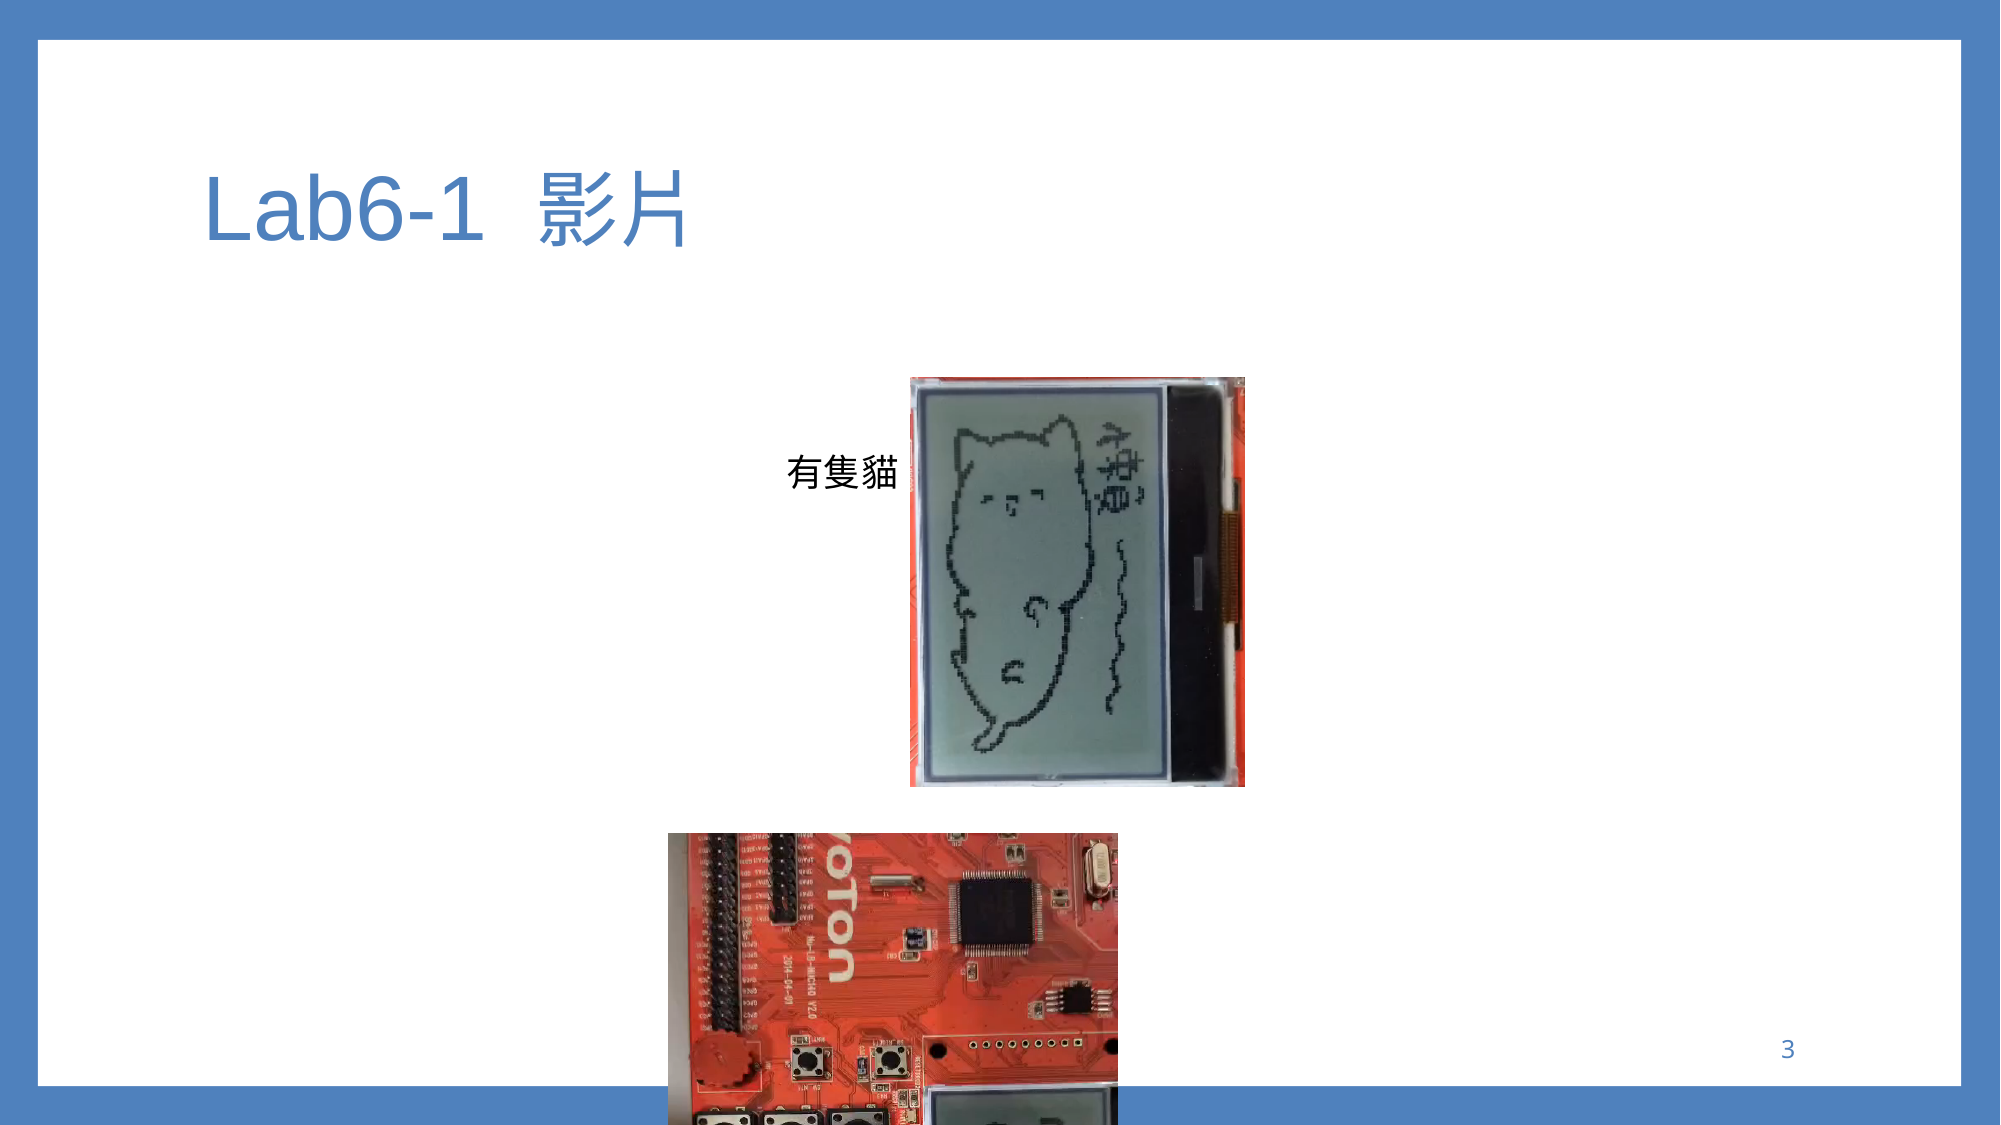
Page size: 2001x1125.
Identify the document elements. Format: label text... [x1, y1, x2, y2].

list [730, 317, 1183, 897]
picture [668, 833, 1118, 1125]
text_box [1186, 376, 1246, 789]
slide_number 2 [1530, 1020, 1811, 1081]
title Lab6-1 影片 [187, 99, 1808, 323]
